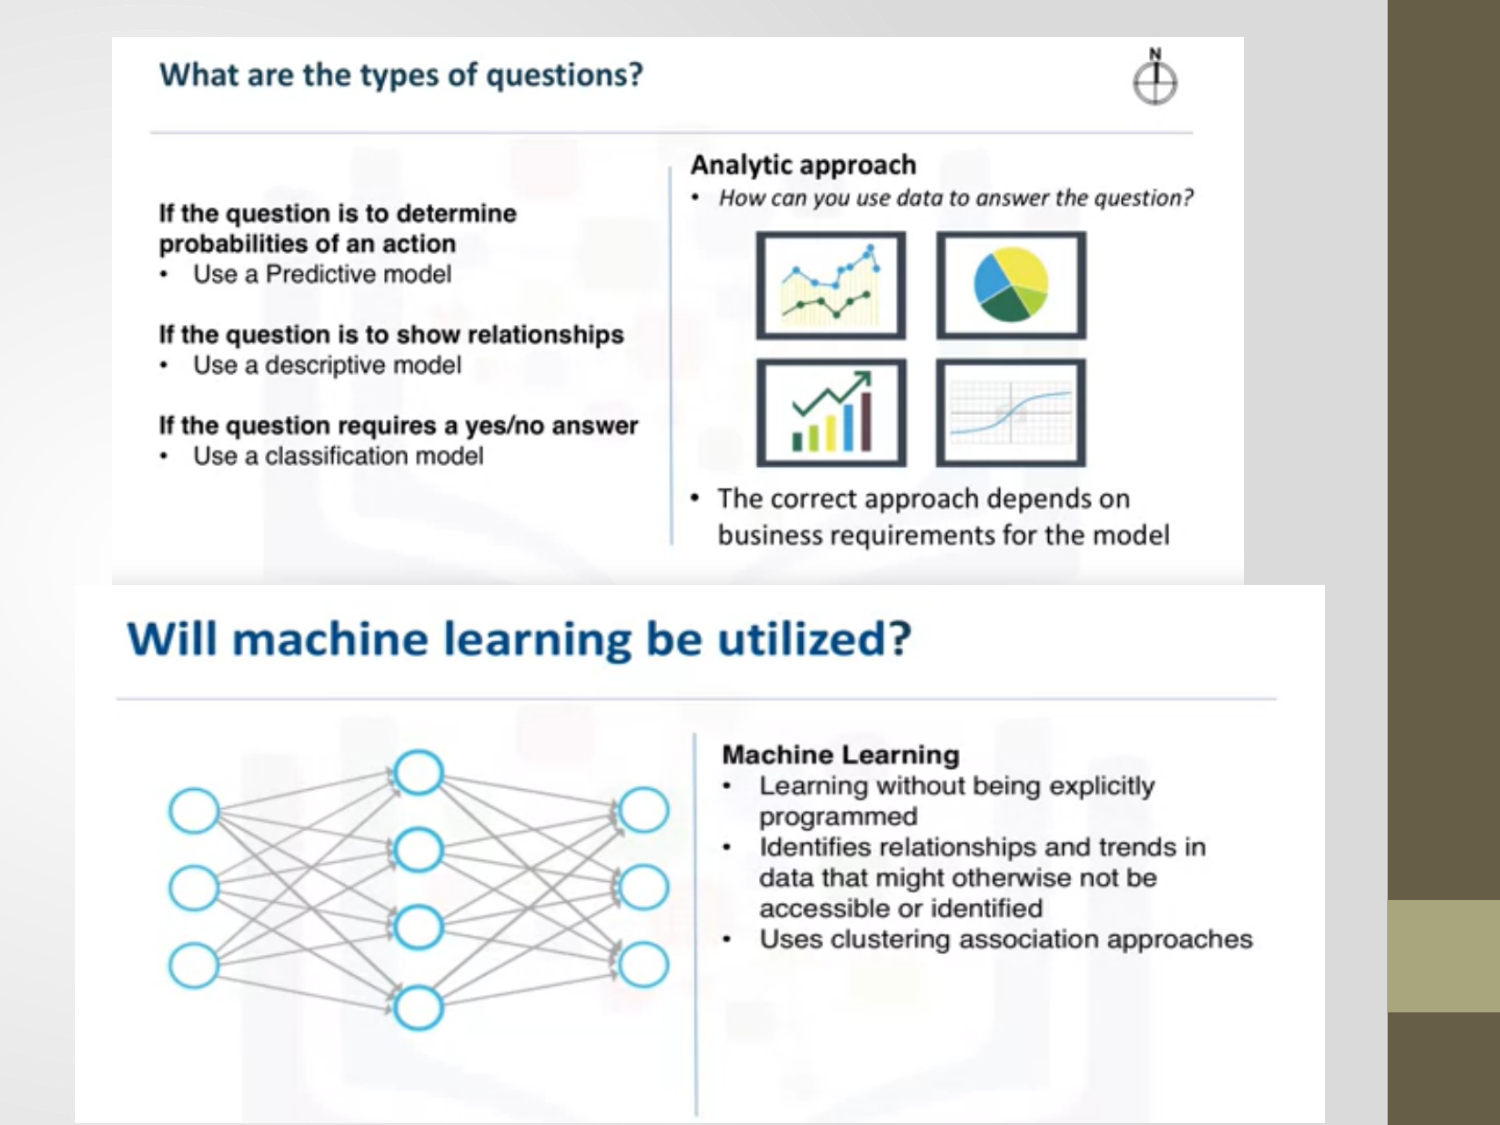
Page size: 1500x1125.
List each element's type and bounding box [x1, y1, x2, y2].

picture [111, 36, 1245, 584]
list [74, 584, 1326, 1124]
